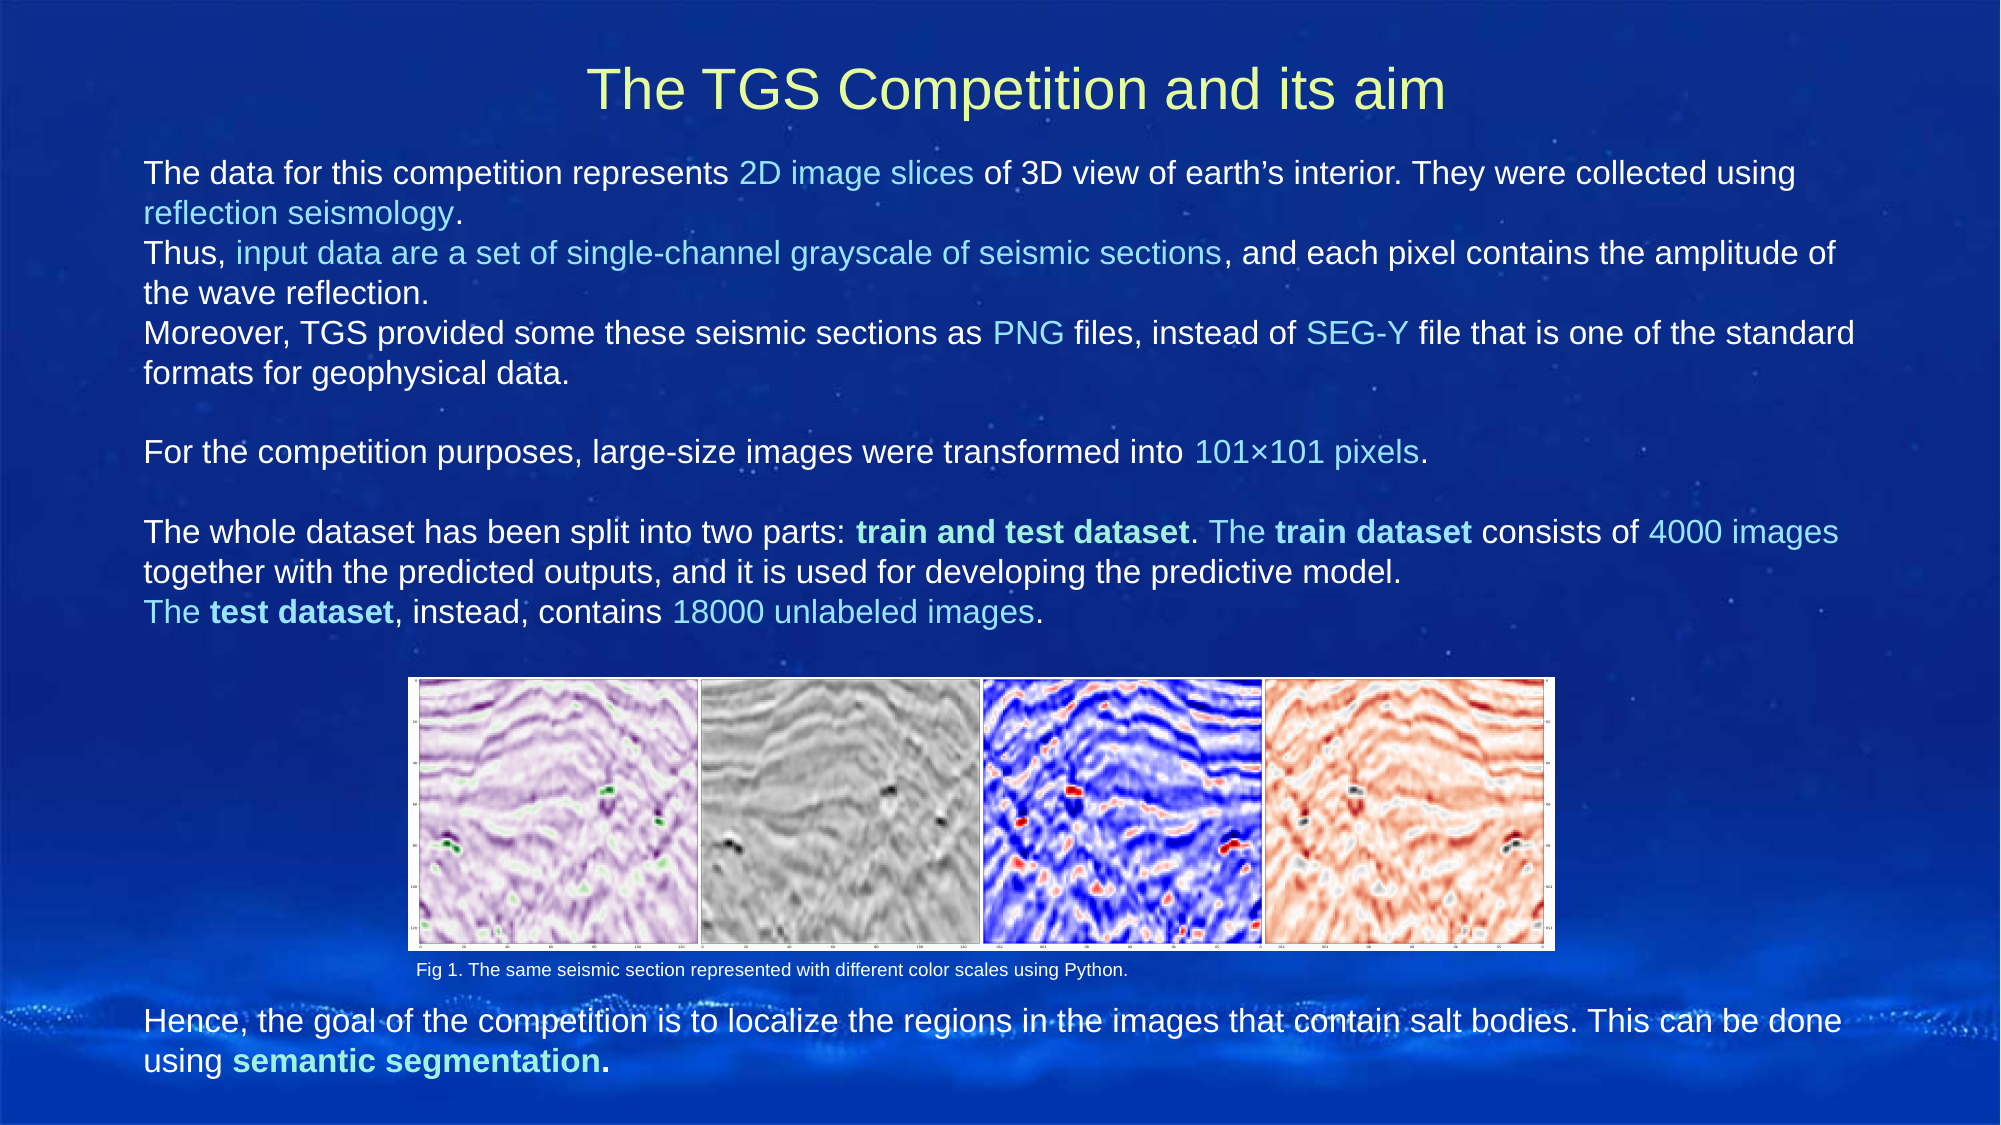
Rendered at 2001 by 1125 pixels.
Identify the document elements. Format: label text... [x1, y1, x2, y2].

text_box The data for this competition represents 2D image slices of 3D view of earth’s interior. They were collected using reflection seismology. Thus, input data are a set of single-channel grayscale of seismic sections, and each pixel contains the amplitude of the wave reflection. Moreover, TGS provided some these seismic sections as PNG files, instead of SEG-Y file that is one of the standard formats for geophysical data. For the competition purposes, large-size images were transformed into 101×101 pixels. The whole dataset has been split into two parts: train and test dataset. The train dataset consists of 4000 images together with the predicted outputs, and it is used for developing the predictive model. The test dataset, instead, contains 18000 unlabeled images. Hence, the goal of the competition is to localize the regions in the images that contain salt bodies. This can be done using semantic segmentation. [128, 98, 1905, 1087]
text_box Fig 1. The same seismic section represented with different color scales using Python. [401, 950, 1592, 988]
text_box The TGS Competition and its aim [293, 43, 1741, 129]
picture [0, 0, 2001, 1125]
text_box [408, 677, 1555, 951]
